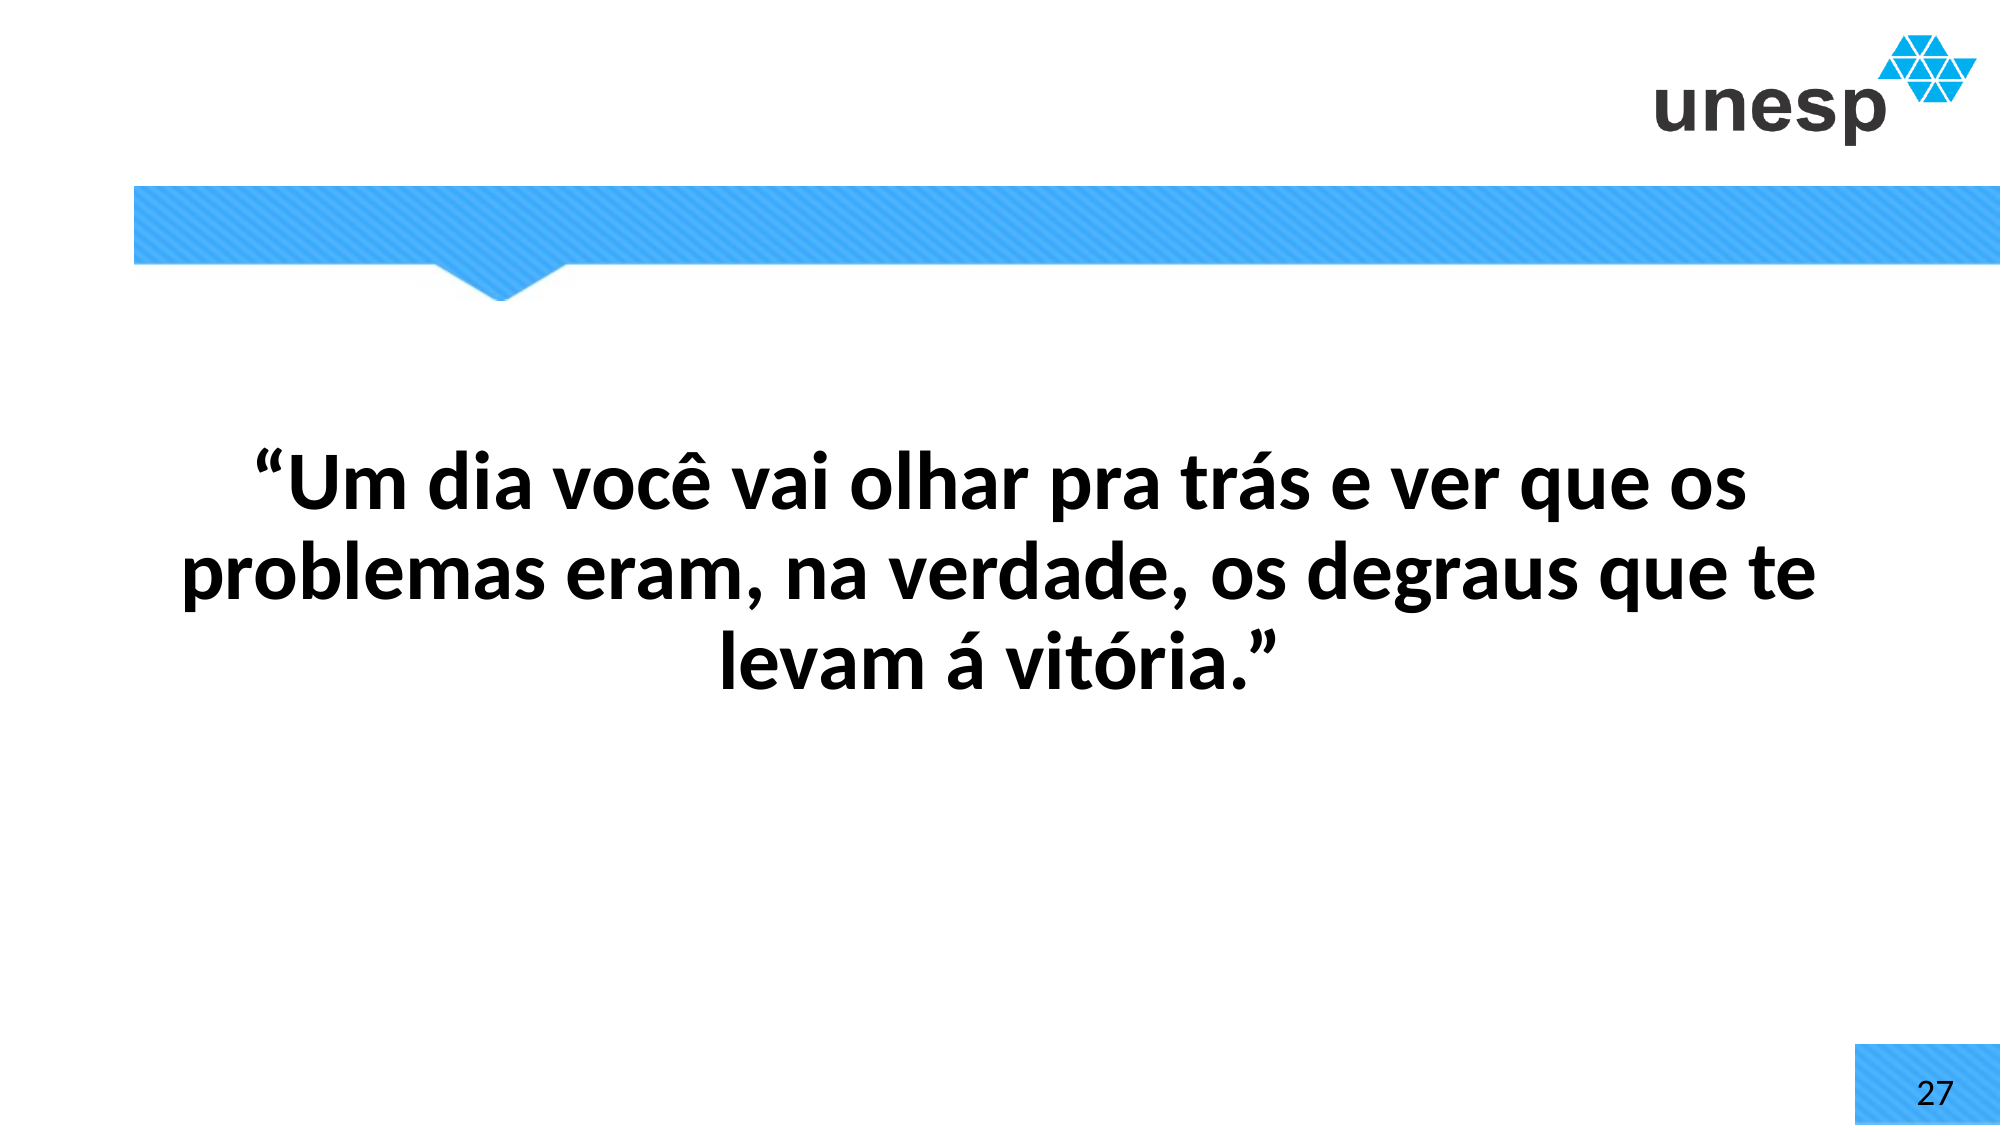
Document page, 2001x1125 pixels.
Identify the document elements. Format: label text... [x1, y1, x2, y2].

picture [134, 186, 2000, 301]
picture [1855, 1044, 2000, 1125]
picture [1656, 35, 1977, 146]
list “Um dia você vai olhar pra trás e ver que os problemas eram, na verdade, os degraus que te levam á vitória.” [137, 308, 1863, 1023]
